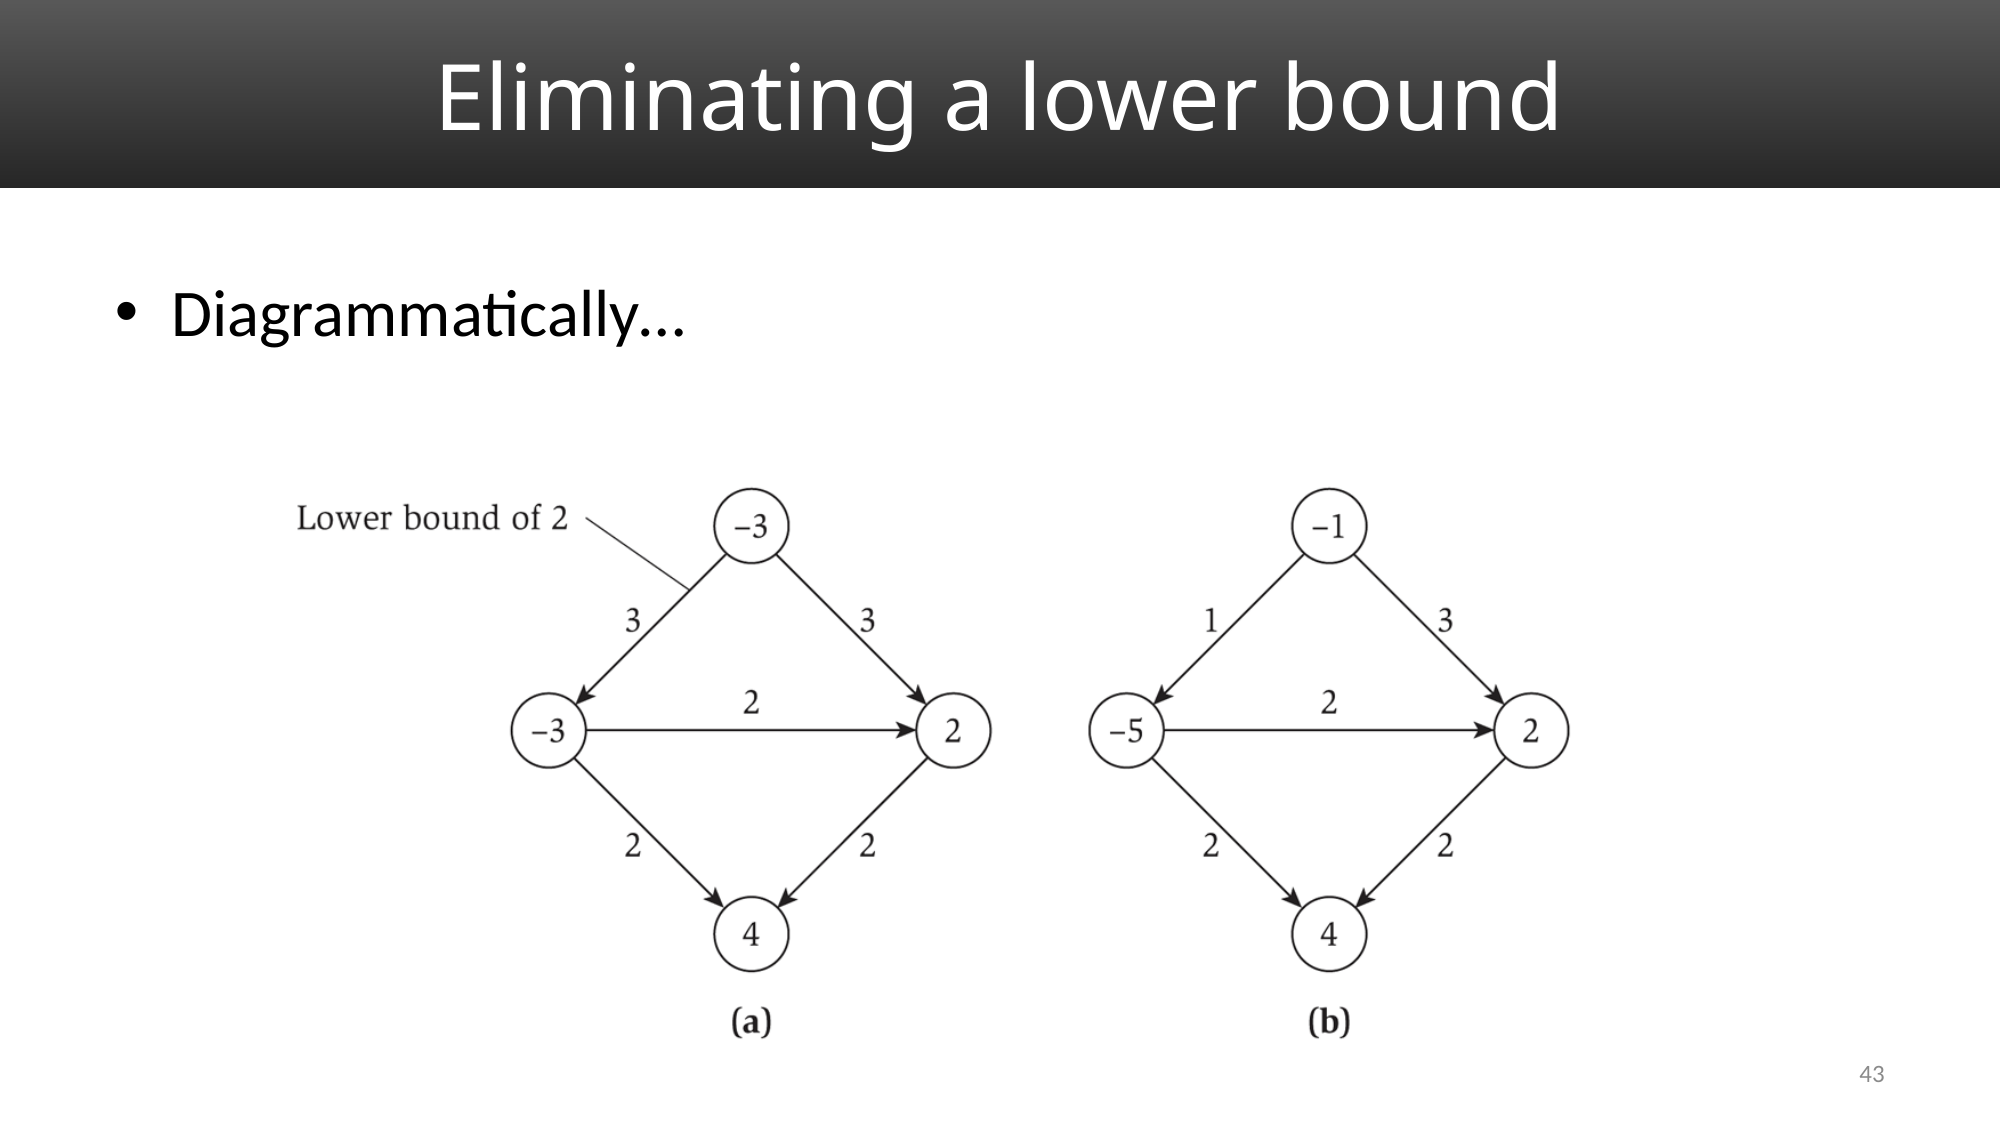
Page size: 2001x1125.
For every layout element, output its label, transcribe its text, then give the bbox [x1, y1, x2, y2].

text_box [212, 352, 1651, 1079]
title Eliminating a lower bound [99, 24, 1900, 163]
slide_number 43 [1433, 1042, 1900, 1103]
list Diagrammatically… [99, 262, 1900, 1005]
